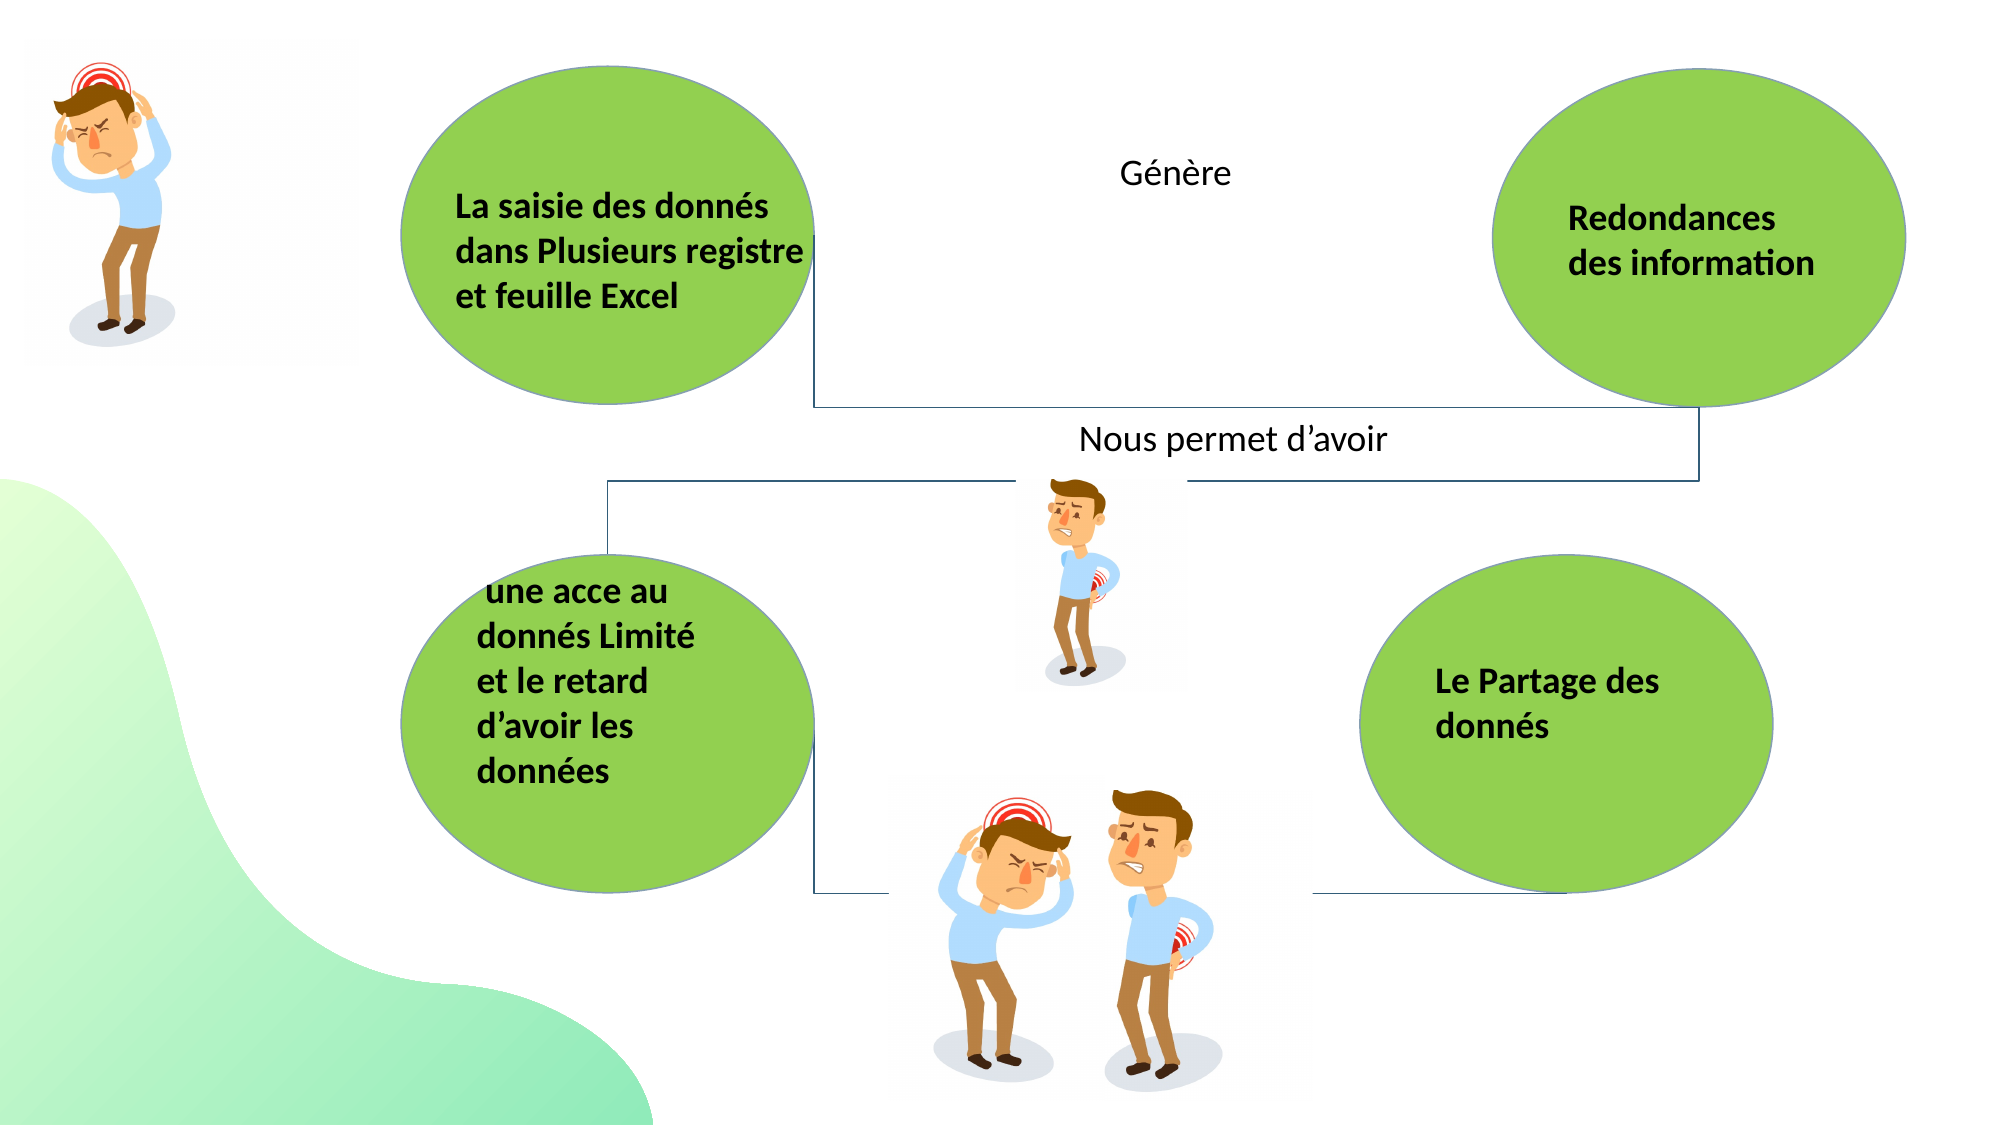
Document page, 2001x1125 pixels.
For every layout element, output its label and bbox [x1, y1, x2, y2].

picture [1015, 479, 1188, 692]
picture [888, 775, 1313, 1101]
picture [24, 39, 359, 366]
text_box [401, 66, 1906, 893]
